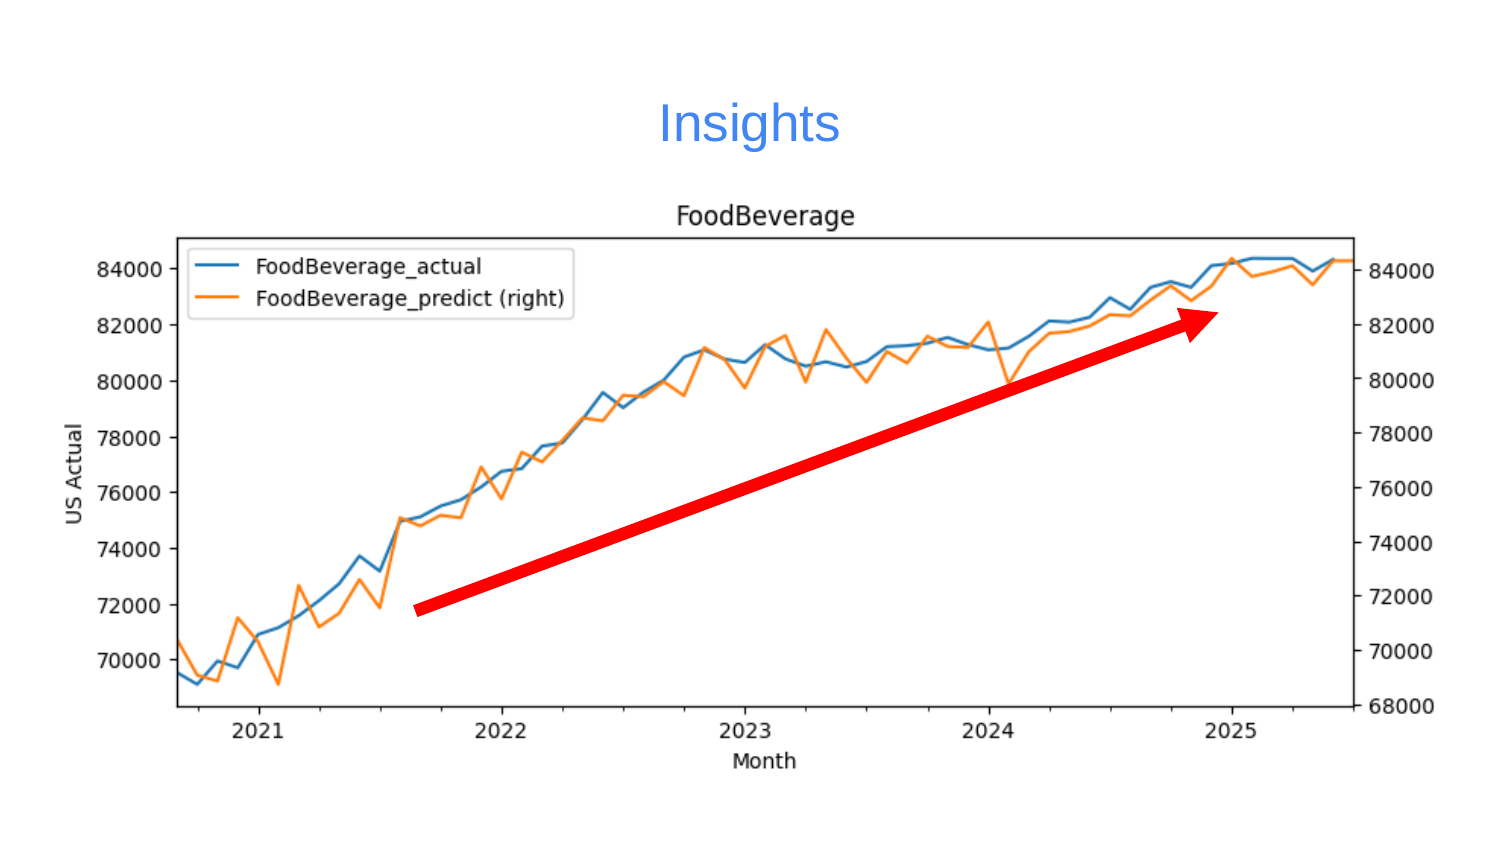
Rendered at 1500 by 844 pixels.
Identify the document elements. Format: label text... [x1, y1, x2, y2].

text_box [415, 312, 1219, 612]
picture [50, 189, 1450, 787]
title Insights [51, 72, 1449, 167]
